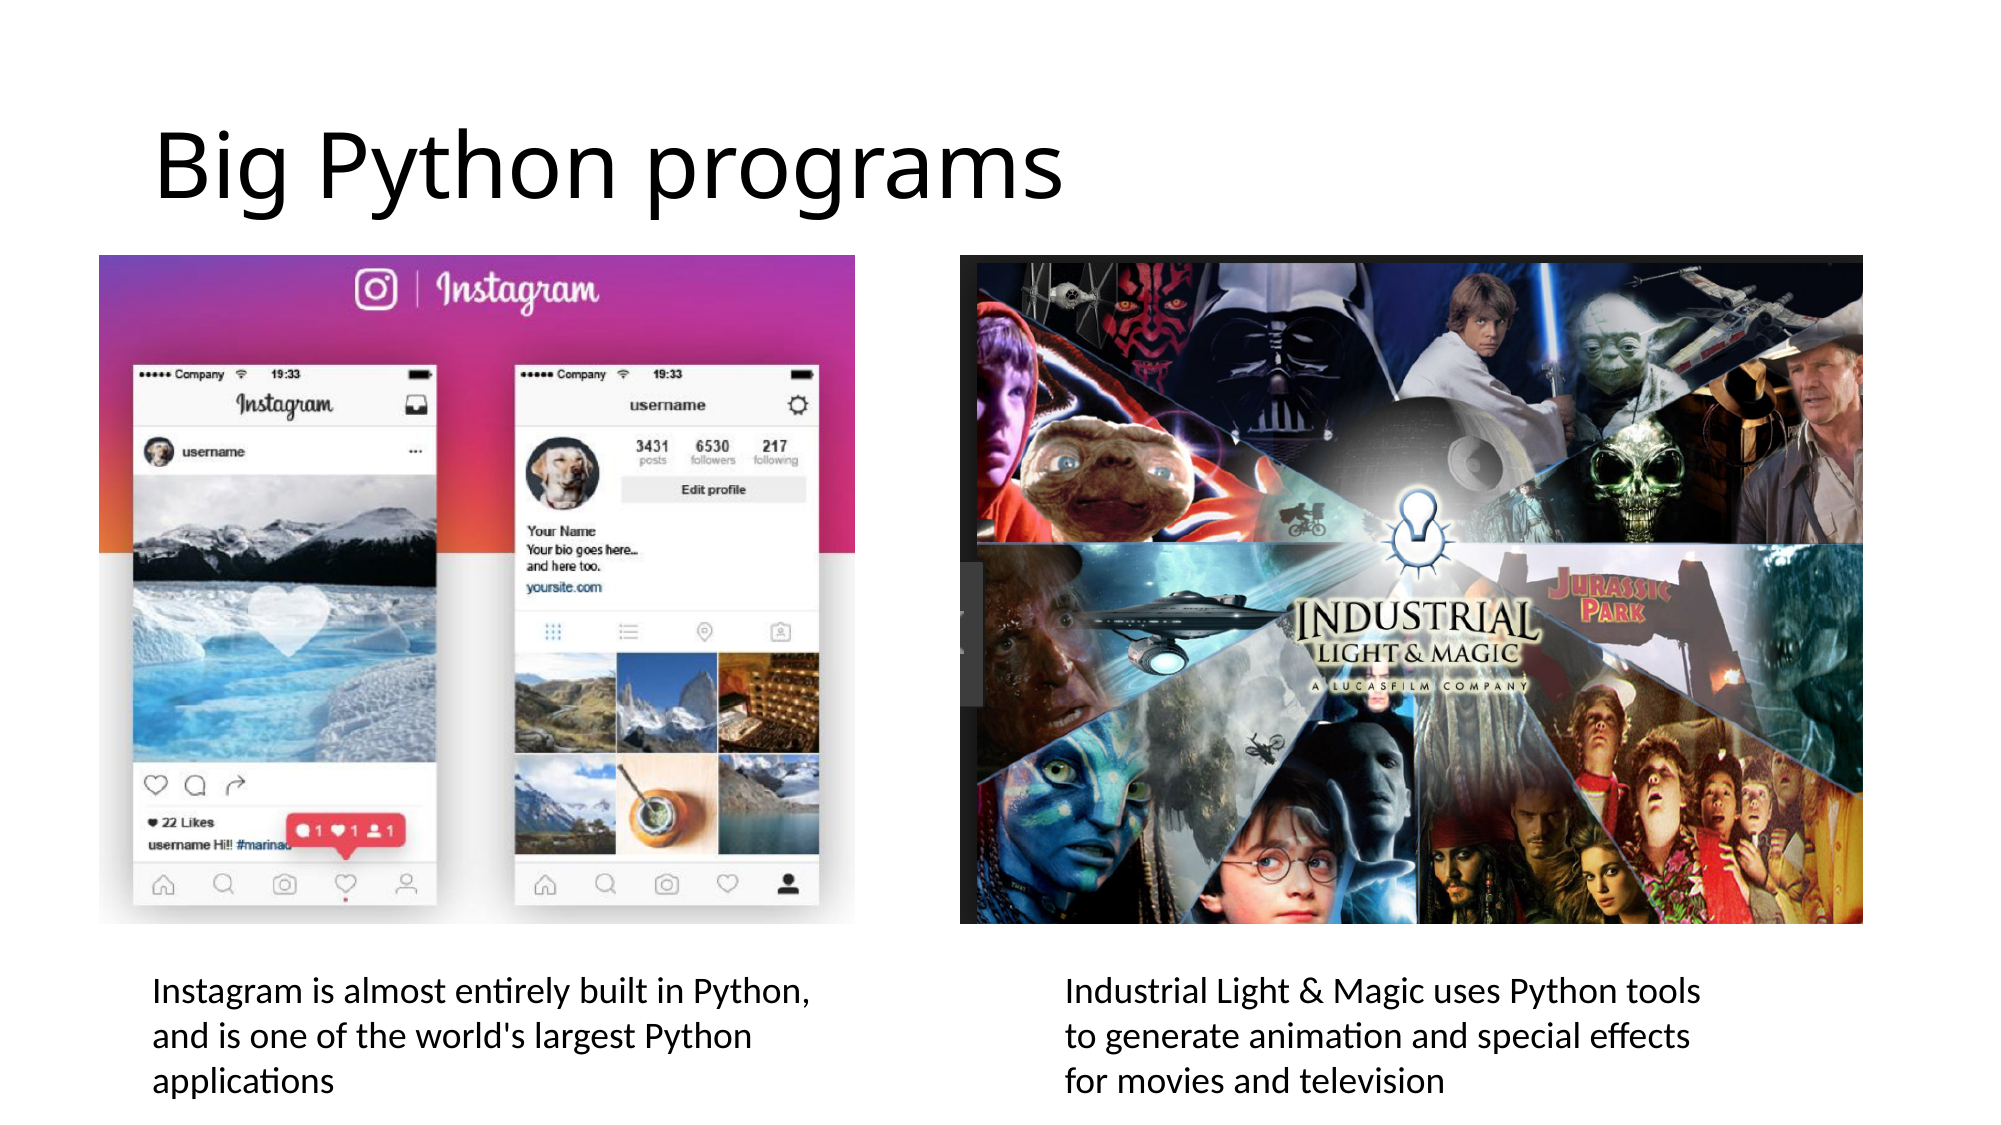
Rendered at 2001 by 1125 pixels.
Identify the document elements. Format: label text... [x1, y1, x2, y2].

text_box Instagram is almost entirely built in Python, and is one of the world's largest Python applications [137, 958, 830, 1109]
text_box Industrial Light & Magic uses Python tools to generate animation and special effects for movies and television [1050, 958, 1756, 1109]
picture [99, 255, 855, 924]
title Big Python programs [137, 59, 1863, 278]
list Instagram [137, 299, 1863, 1014]
picture [960, 255, 1863, 924]
